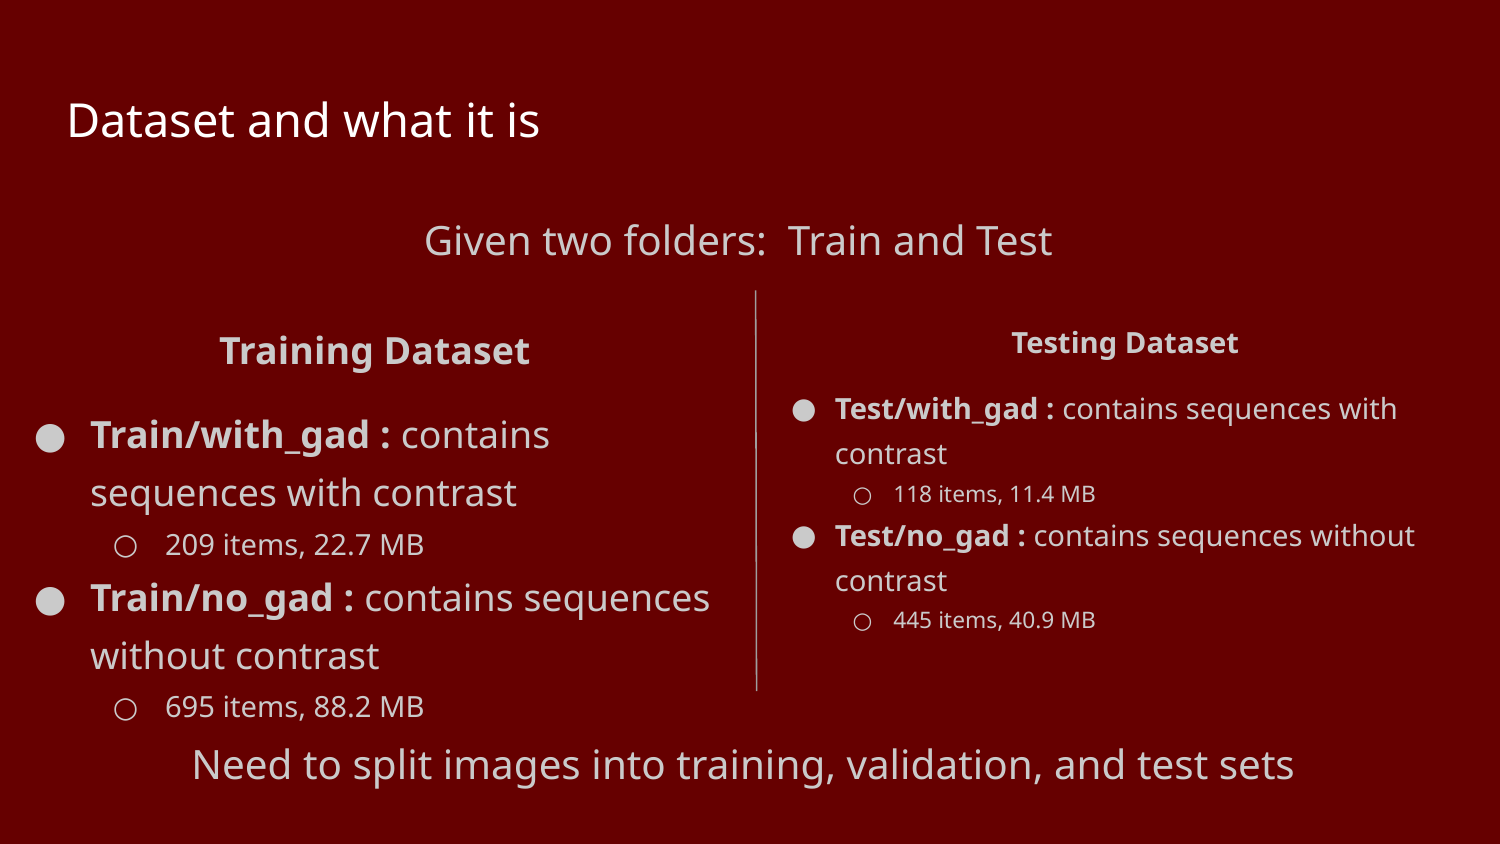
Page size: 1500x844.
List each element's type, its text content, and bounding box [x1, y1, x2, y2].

list Training Dataset Train/with_gad : contains sequences with contrast 209 items, 22.7 MB Train/no_gad : contains sequences without contrast 695 items, 88.2 MB [0, 301, 750, 753]
title Dataset and what it is [51, 72, 1449, 167]
list Given two folders: Train and Test Need to split images into training, validation, and test sets [51, 652, 1437, 808]
list Testing Dataset Test/with_gad : contains sequences with contrast 118 items, 11.4 MB Test/no_gad : contains sequences without contrast 445 items, 40.9 MB [761, 301, 1490, 652]
list Given two folders: Train and Test Need to split images into training, validation, and test sets [51, 189, 1437, 301]
